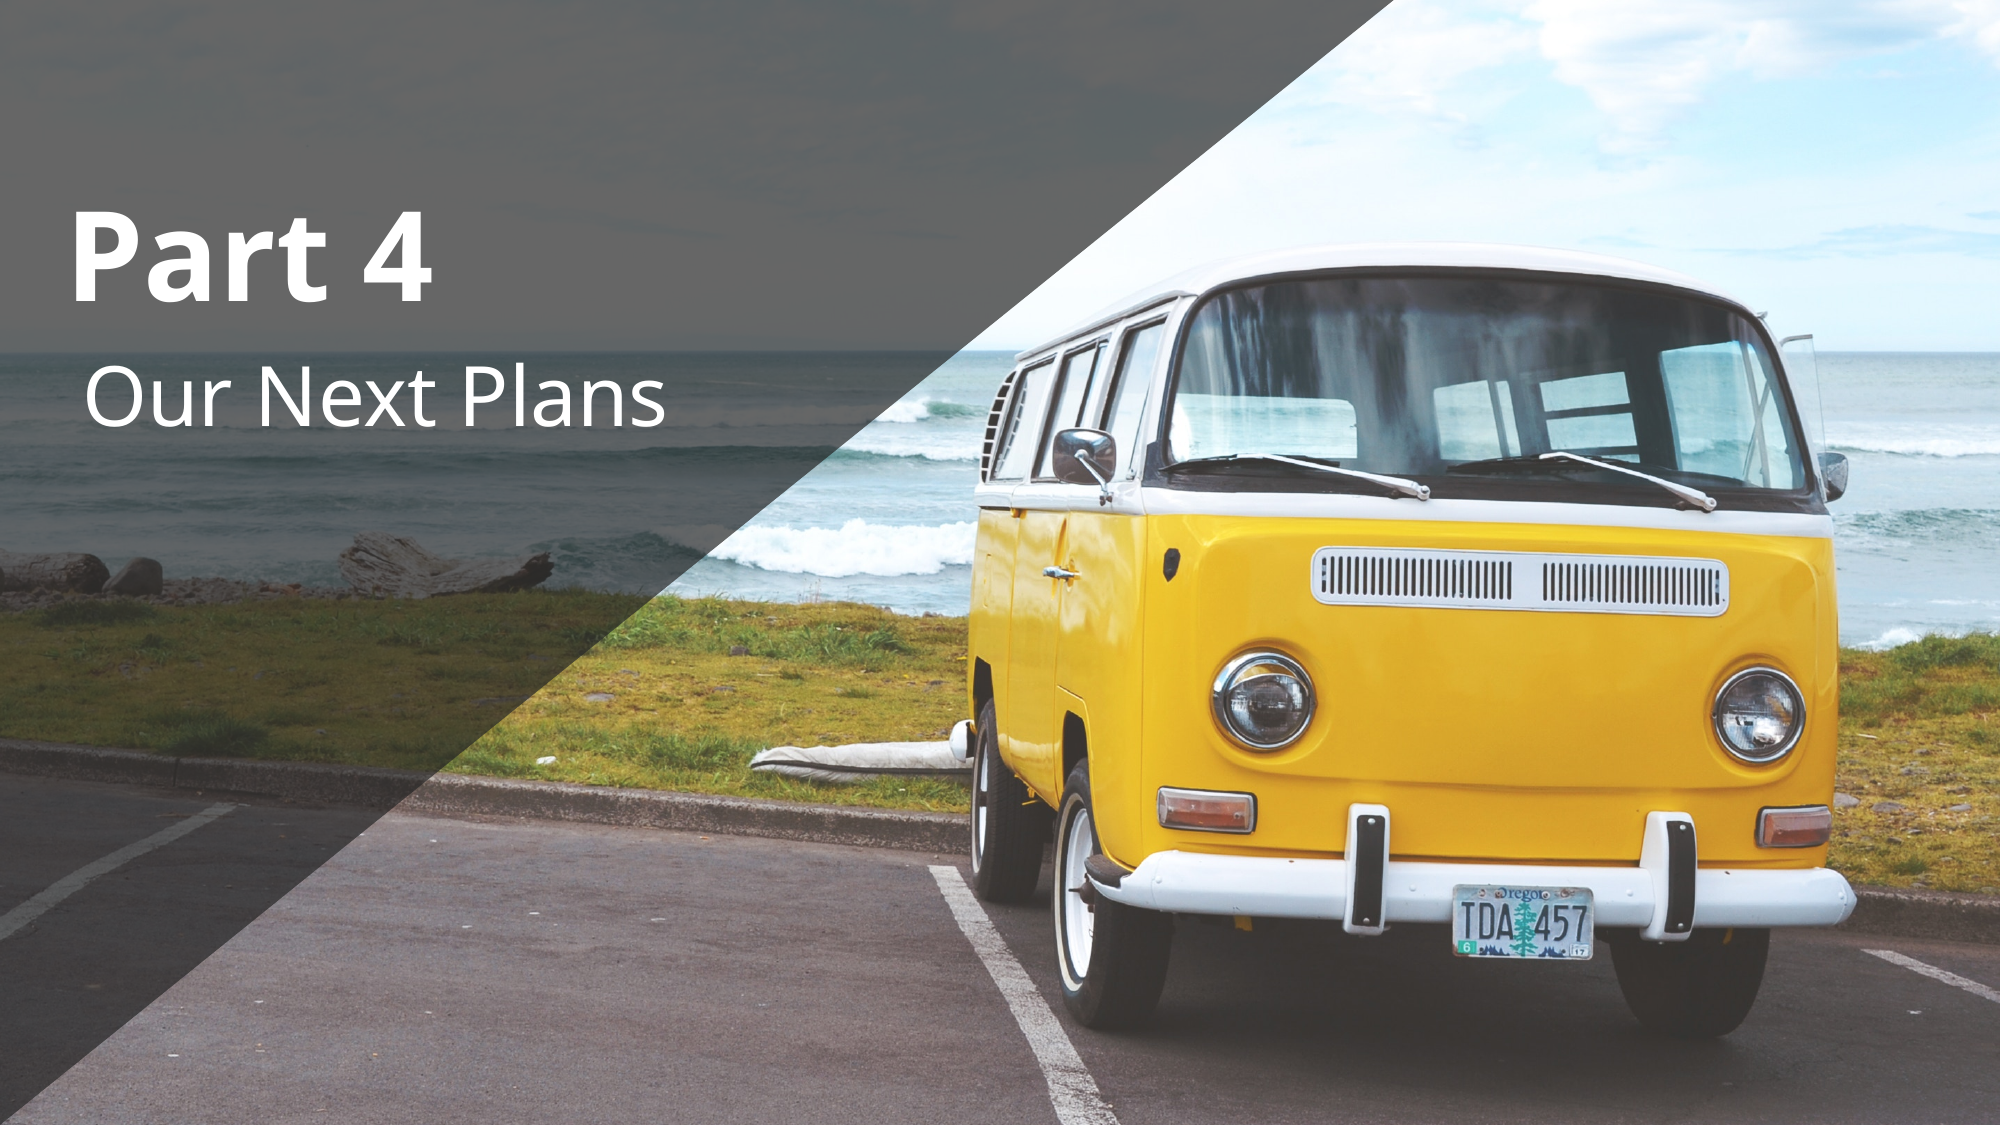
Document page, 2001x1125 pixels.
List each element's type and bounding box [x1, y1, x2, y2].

picture [1394, 0, 2000, 1125]
text_box [0, 0, 1394, 1125]
